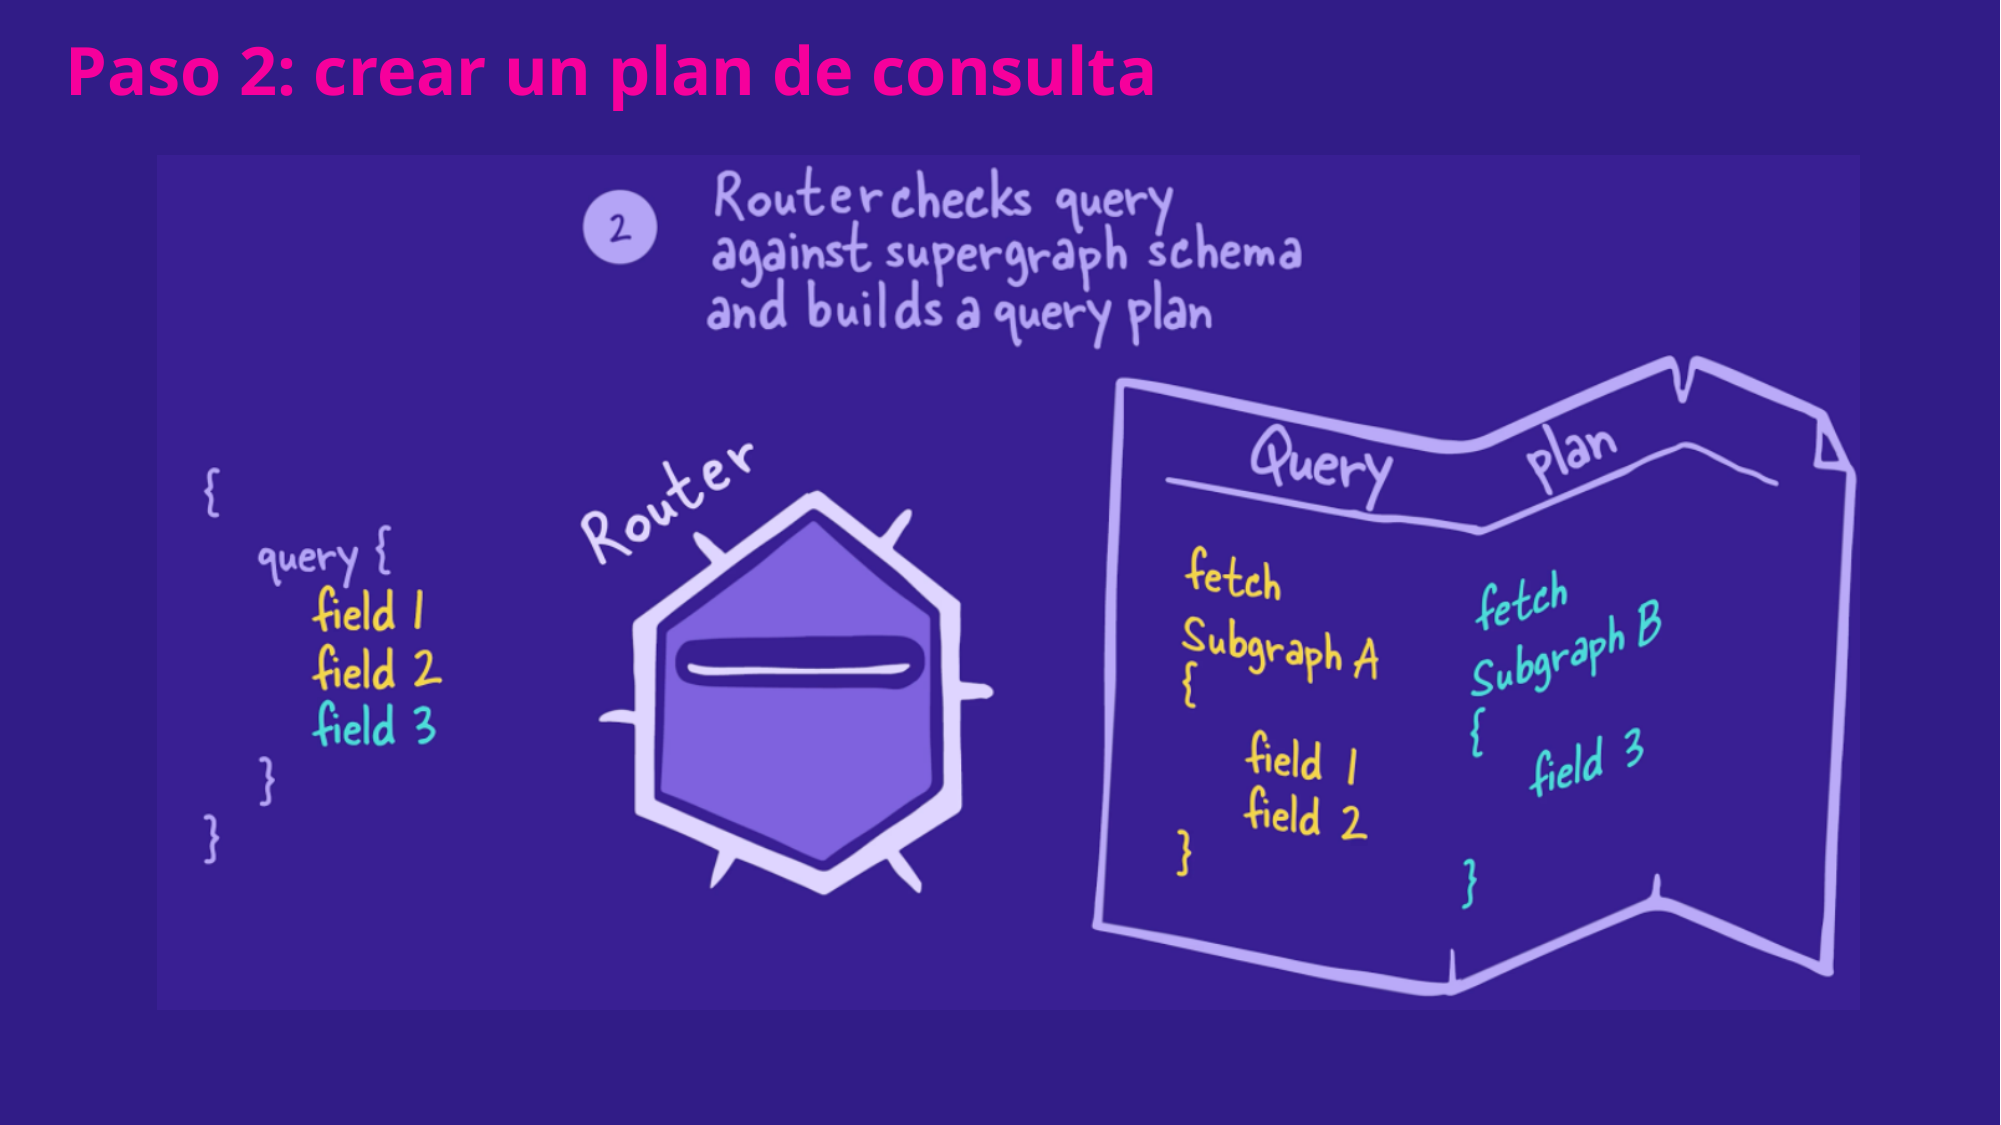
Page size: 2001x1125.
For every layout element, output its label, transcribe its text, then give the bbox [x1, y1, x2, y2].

title Paso 2: crear un plan de consulta [50, 30, 1776, 118]
picture [157, 155, 1860, 1010]
